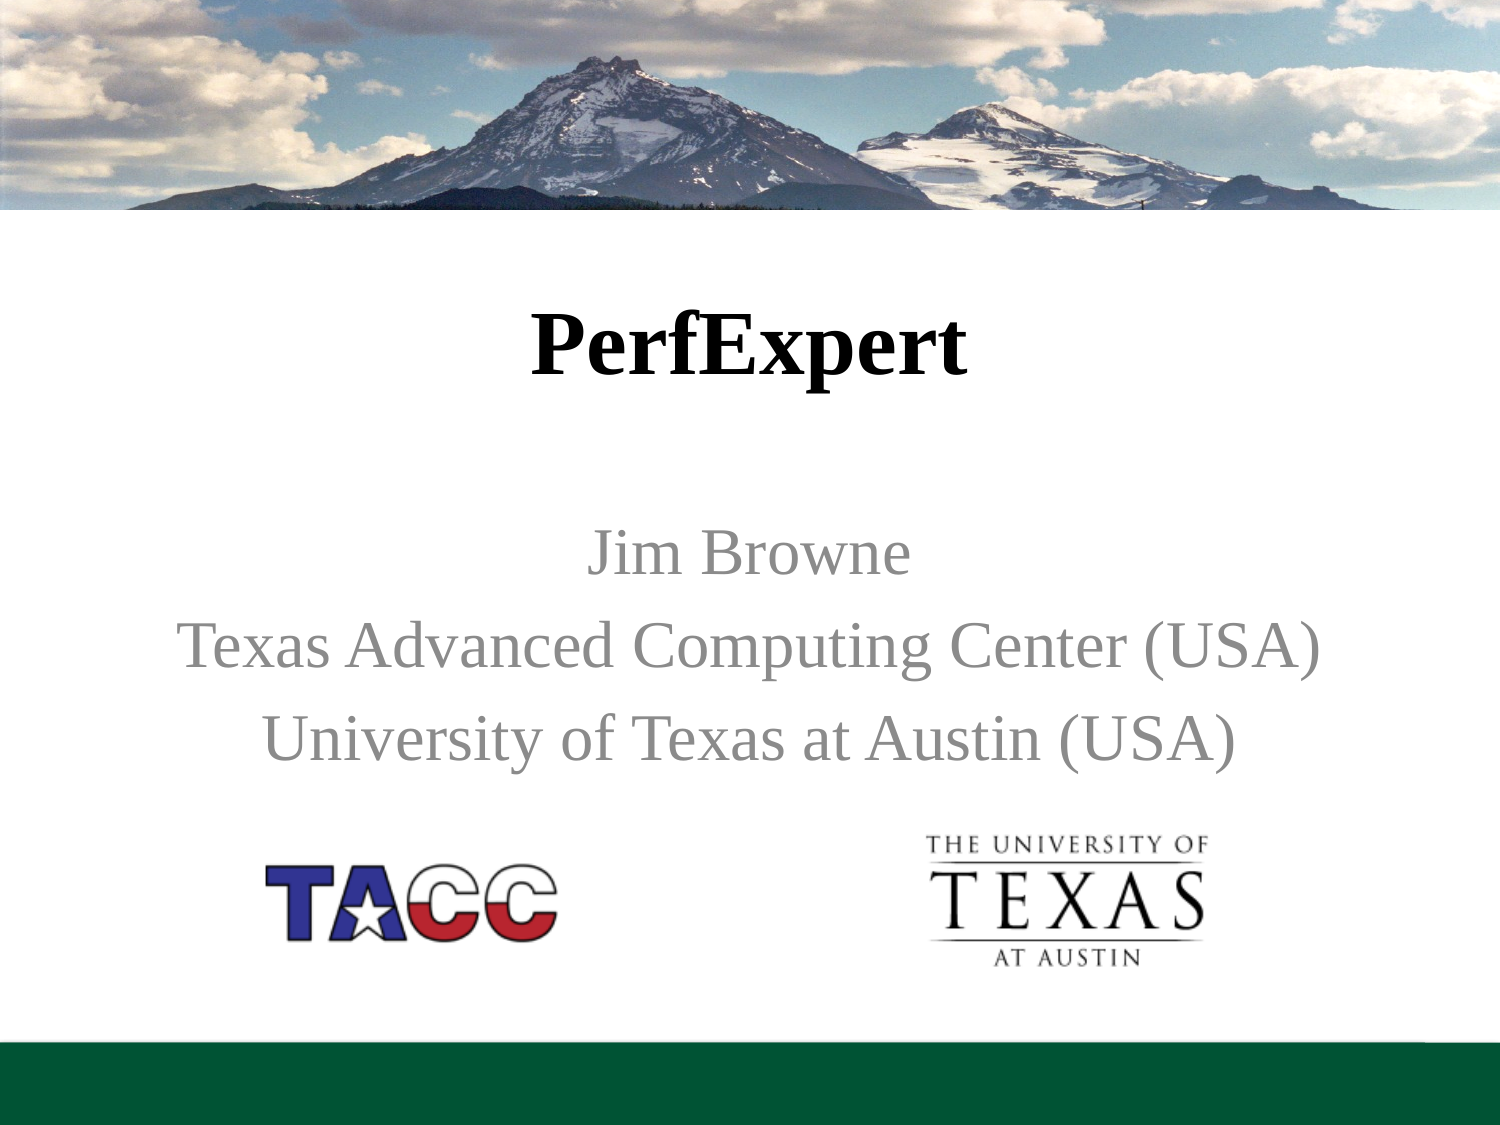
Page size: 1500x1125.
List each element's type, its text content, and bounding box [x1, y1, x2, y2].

title PerfExpert [0, 216, 1500, 459]
subtitle Jim Browne Texas Advanced Computing Center (USA) University of Texas at Austin (USA) [0, 500, 1500, 840]
picture [916, 826, 1214, 976]
picture [0, 0, 1500, 210]
picture [258, 855, 564, 947]
